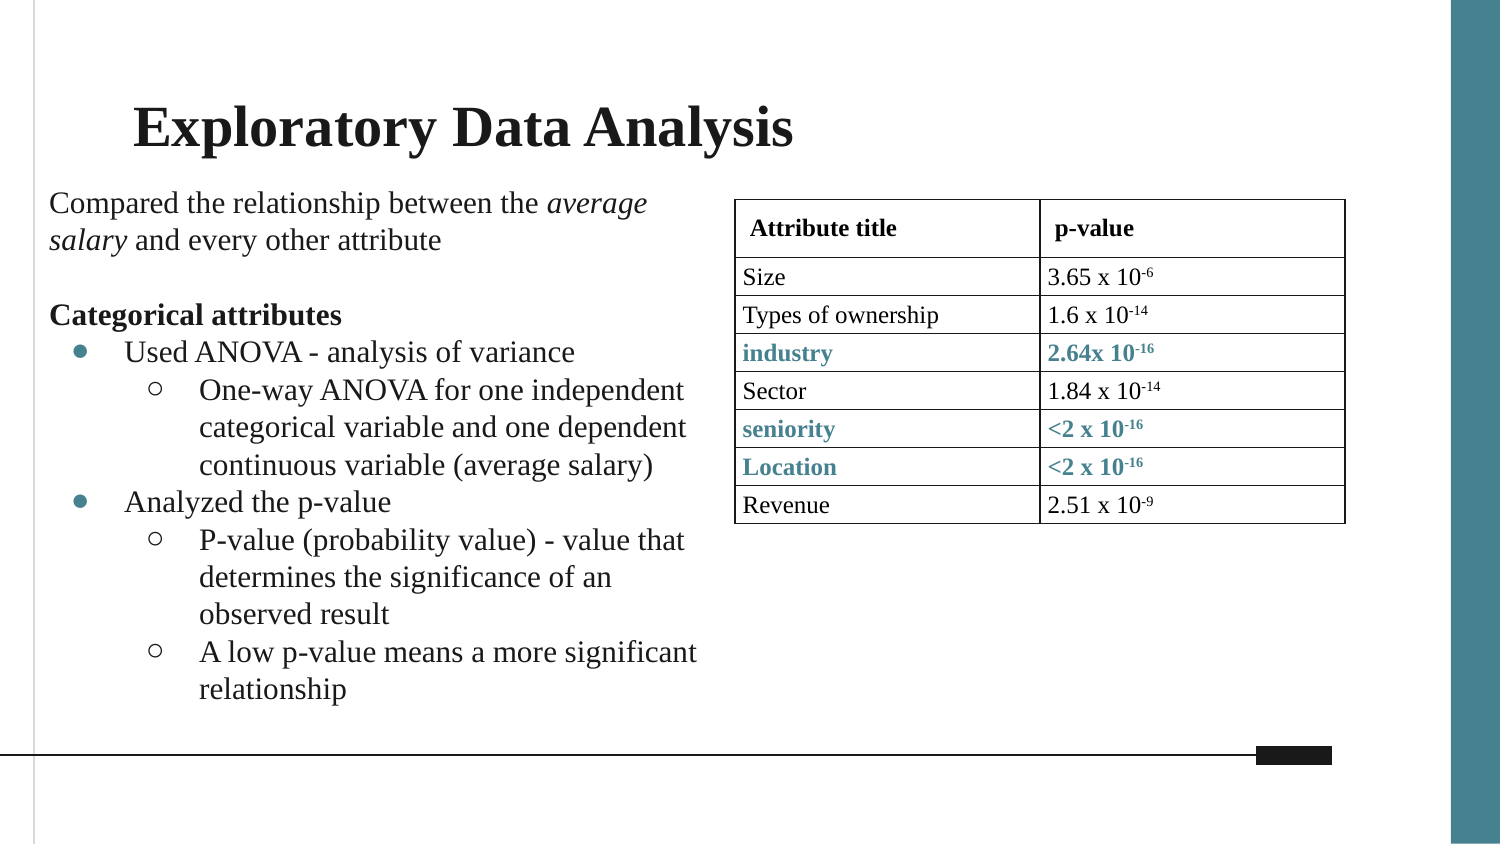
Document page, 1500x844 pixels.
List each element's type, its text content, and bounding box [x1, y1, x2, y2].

table_cell Size [736, 258, 1039, 295]
table_cell <2 x 10-16 [1041, 448, 1344, 485]
table_cell 2.64x 10-16 [1041, 334, 1344, 371]
table_cell Types of ownership [736, 296, 1039, 333]
table_cell 1.6 x 10-14 [1041, 296, 1344, 333]
table_cell Location [736, 448, 1039, 485]
table_header Attribute title [736, 200, 1039, 257]
title Exploratory Data Analysis [118, 72, 1382, 167]
table_cell 2.51 x 10-9 [1041, 486, 1344, 523]
list Compared the relationship between the average salary and every other attribute Categorical attributes Used ANOVA - analysis of variance One-way ANOVA for one independent categorical variable and one dependent continuous variable (average salary) Analyzed the p-value P-value (probability value) - value that determines the significance of an observed result A low p-value means a more significant relationship [34, 166, 735, 756]
table_cell industry [736, 334, 1039, 371]
table_cell 1.84 x 10-14 [1041, 372, 1344, 409]
table_cell Sector [736, 372, 1039, 409]
table_cell <2 x 10-16 [1041, 410, 1344, 447]
table_header p-value [1041, 200, 1344, 257]
table_cell seniority [736, 410, 1039, 447]
table_cell 3.65 x 10-6 [1041, 258, 1344, 295]
table_cell Revenue [736, 486, 1039, 523]
